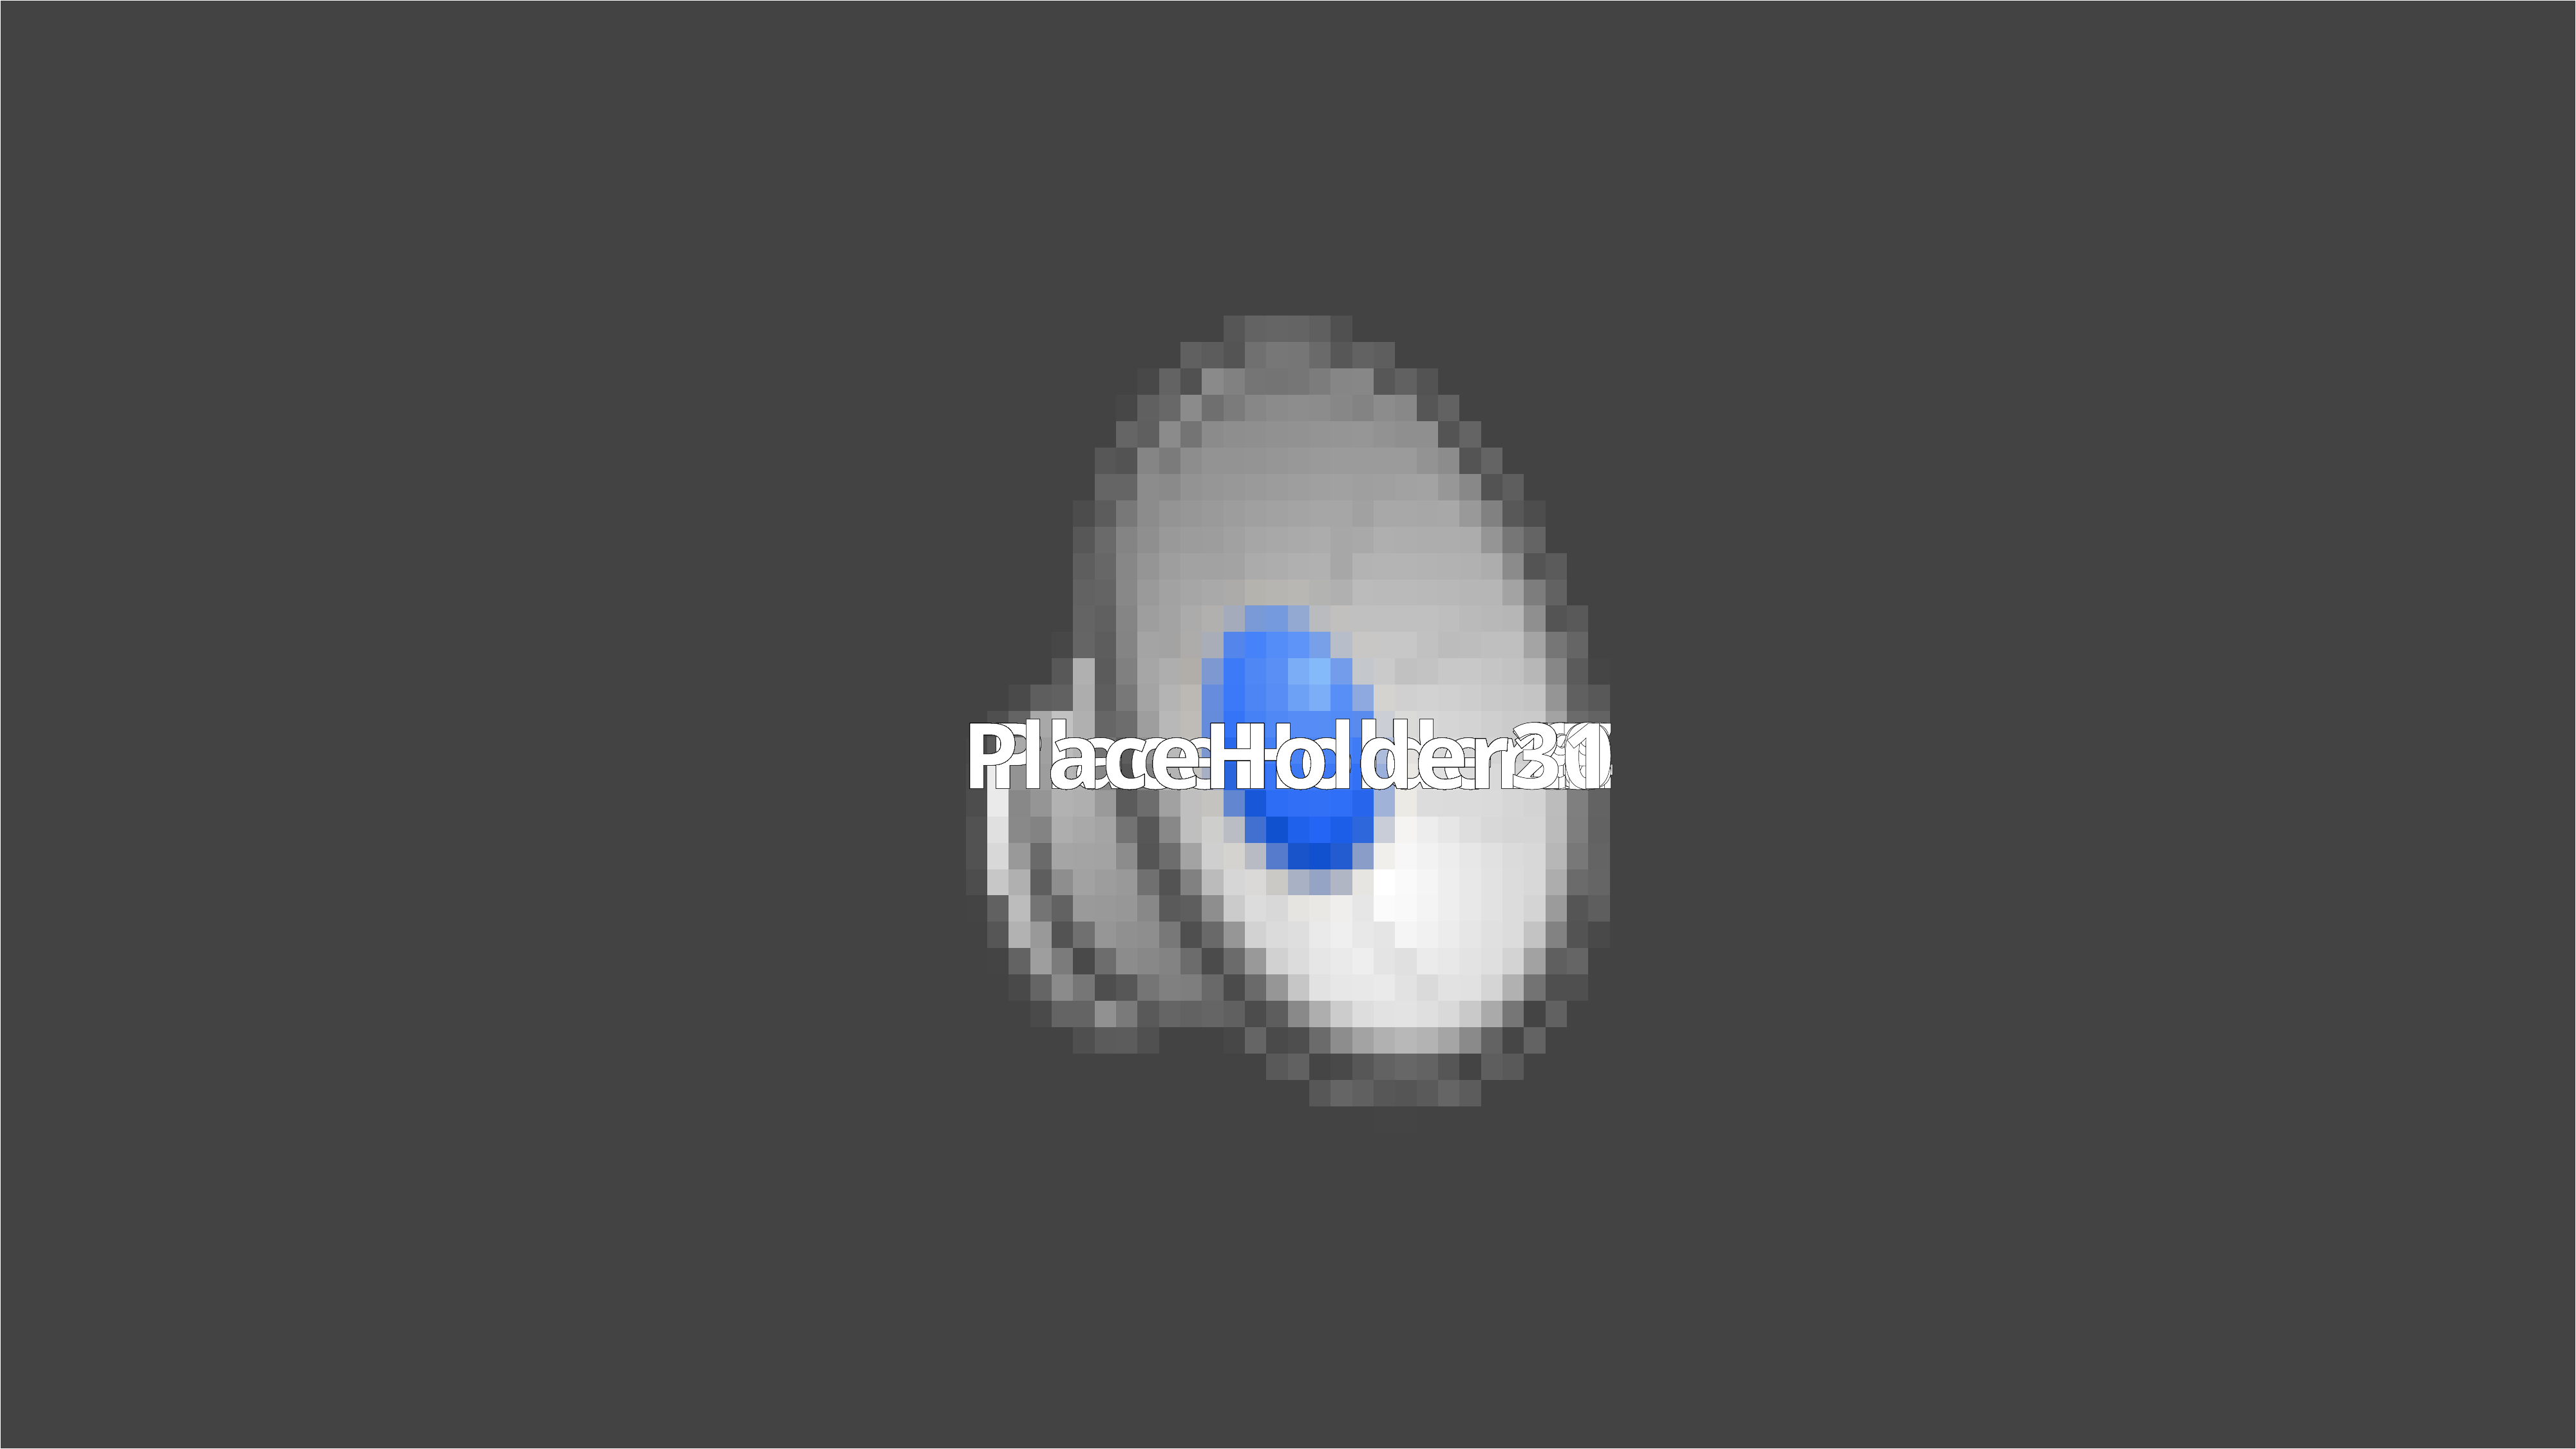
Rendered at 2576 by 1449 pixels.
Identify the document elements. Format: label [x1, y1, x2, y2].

text_box [0, 0, 2576, 1449]
